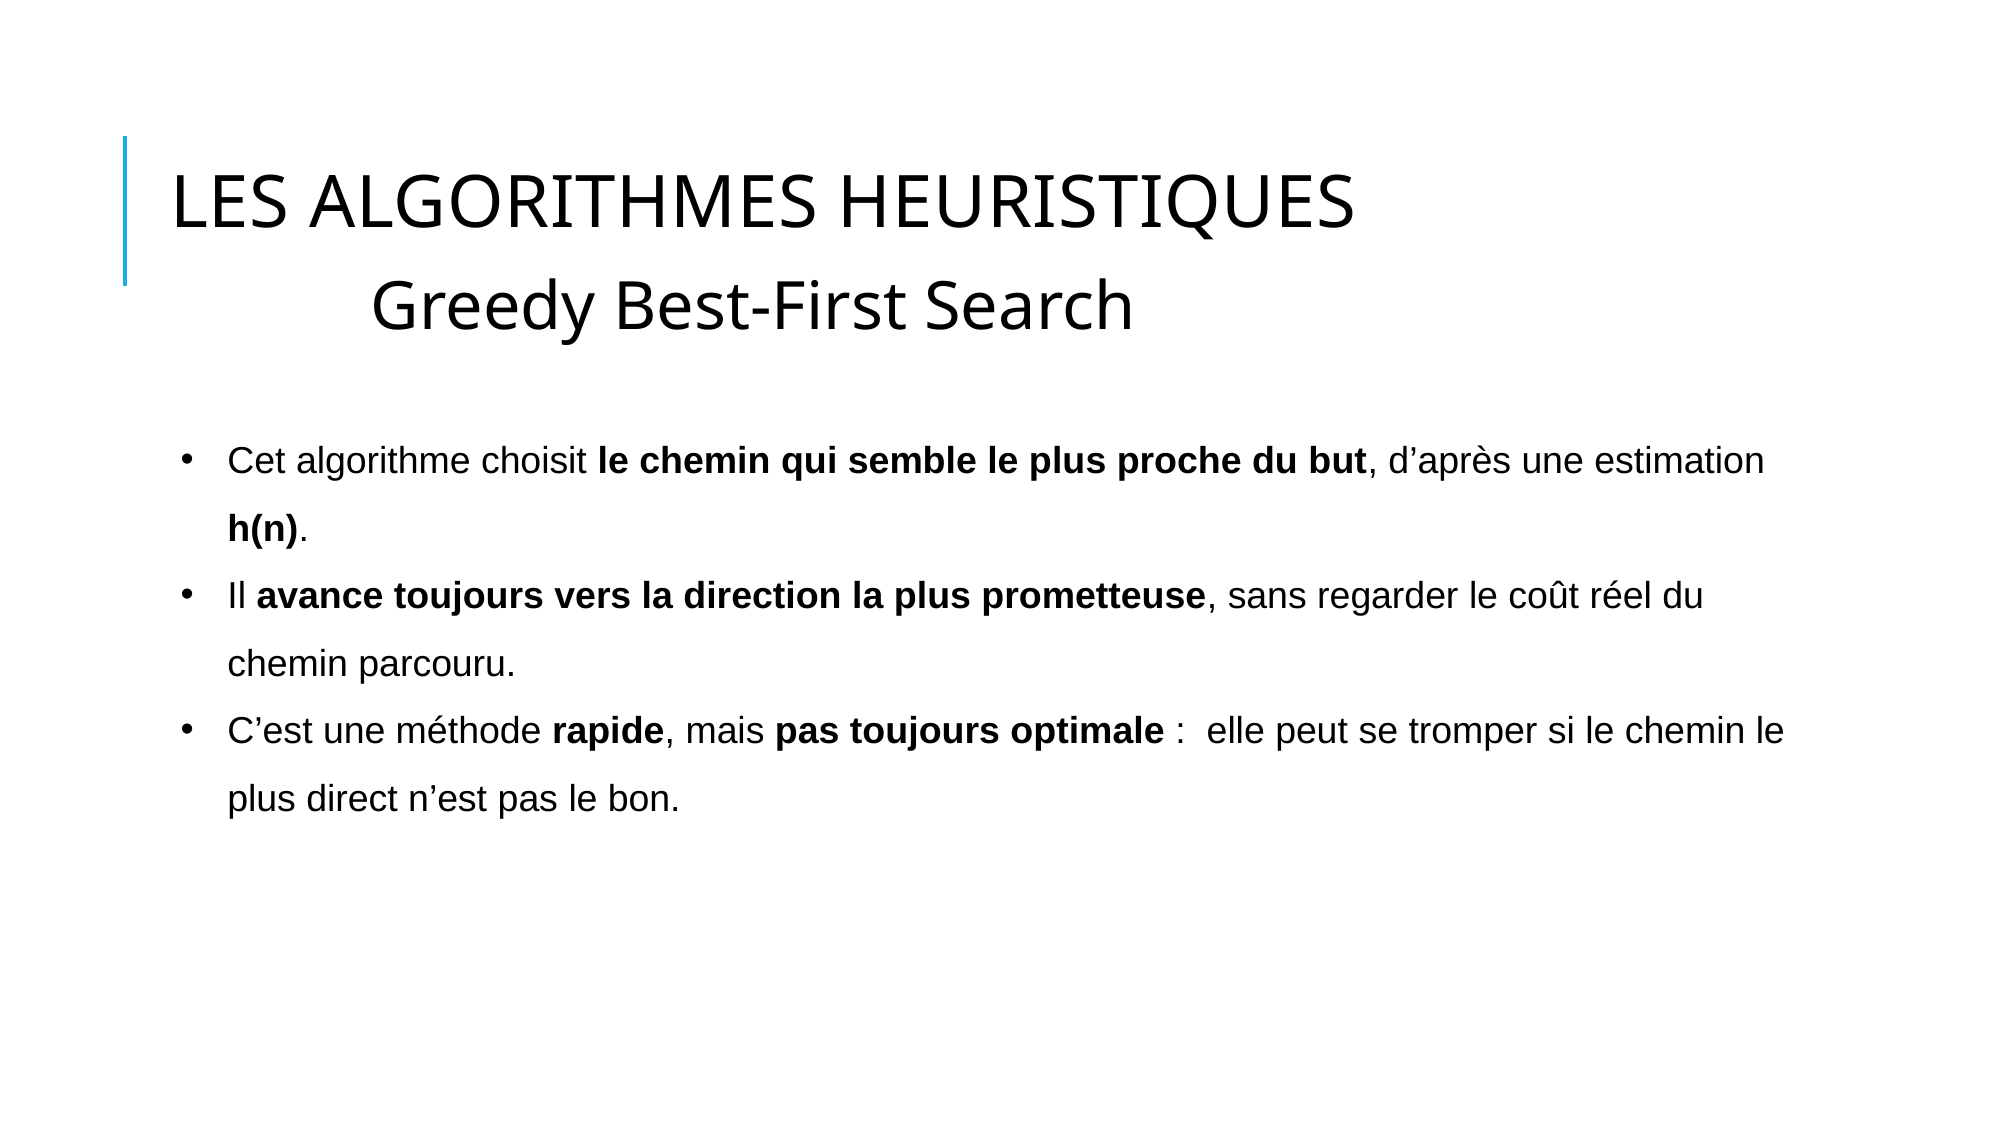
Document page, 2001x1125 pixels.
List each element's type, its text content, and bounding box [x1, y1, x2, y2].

text_box Greedy Best-First Search [355, 255, 1357, 350]
text_box Cet algorithme choisit le chemin qui semble le plus proche du but, d’après une estimation h(n). Il avance toujours vers la direction la plus prometteuse, sans regarder le coût réel du chemin parcouru. C’est une méthode rapide, mais pas toujours optimale : elle peut se tromper si le chemin le plus direct n’est pas le bon. [165, 406, 1841, 827]
title Les algorithmes heuristiques [132, 162, 1727, 409]
